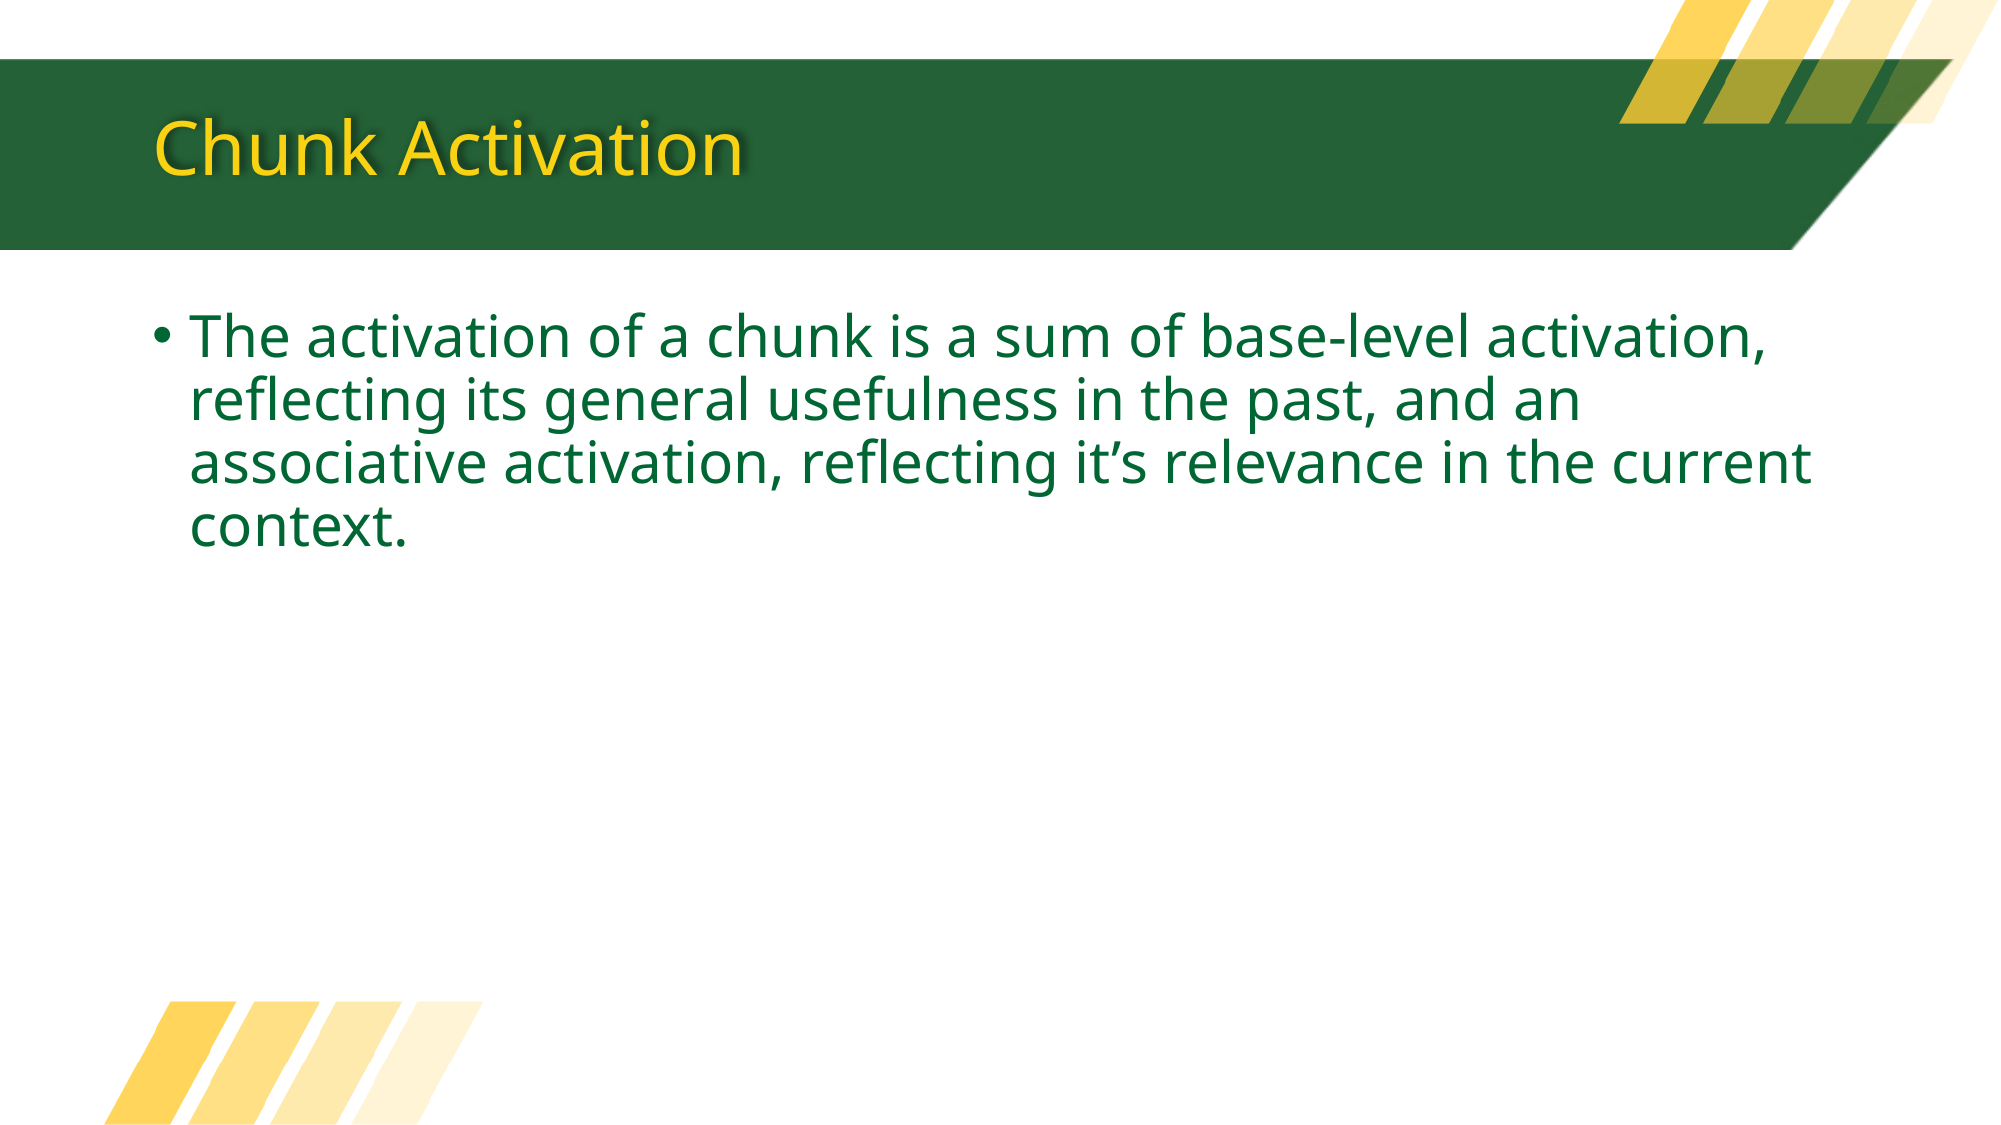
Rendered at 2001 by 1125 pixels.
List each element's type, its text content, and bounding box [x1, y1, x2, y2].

title Chunk Activation [137, 61, 1863, 241]
picture [1616, 0, 1999, 124]
picture [101, 1001, 484, 1125]
list The activation of a chunk is a sum of base-level activation, reflecting its general usefulness in the past, and an associative activation, reflecting it’s relevance in the current context. [137, 299, 1863, 1014]
